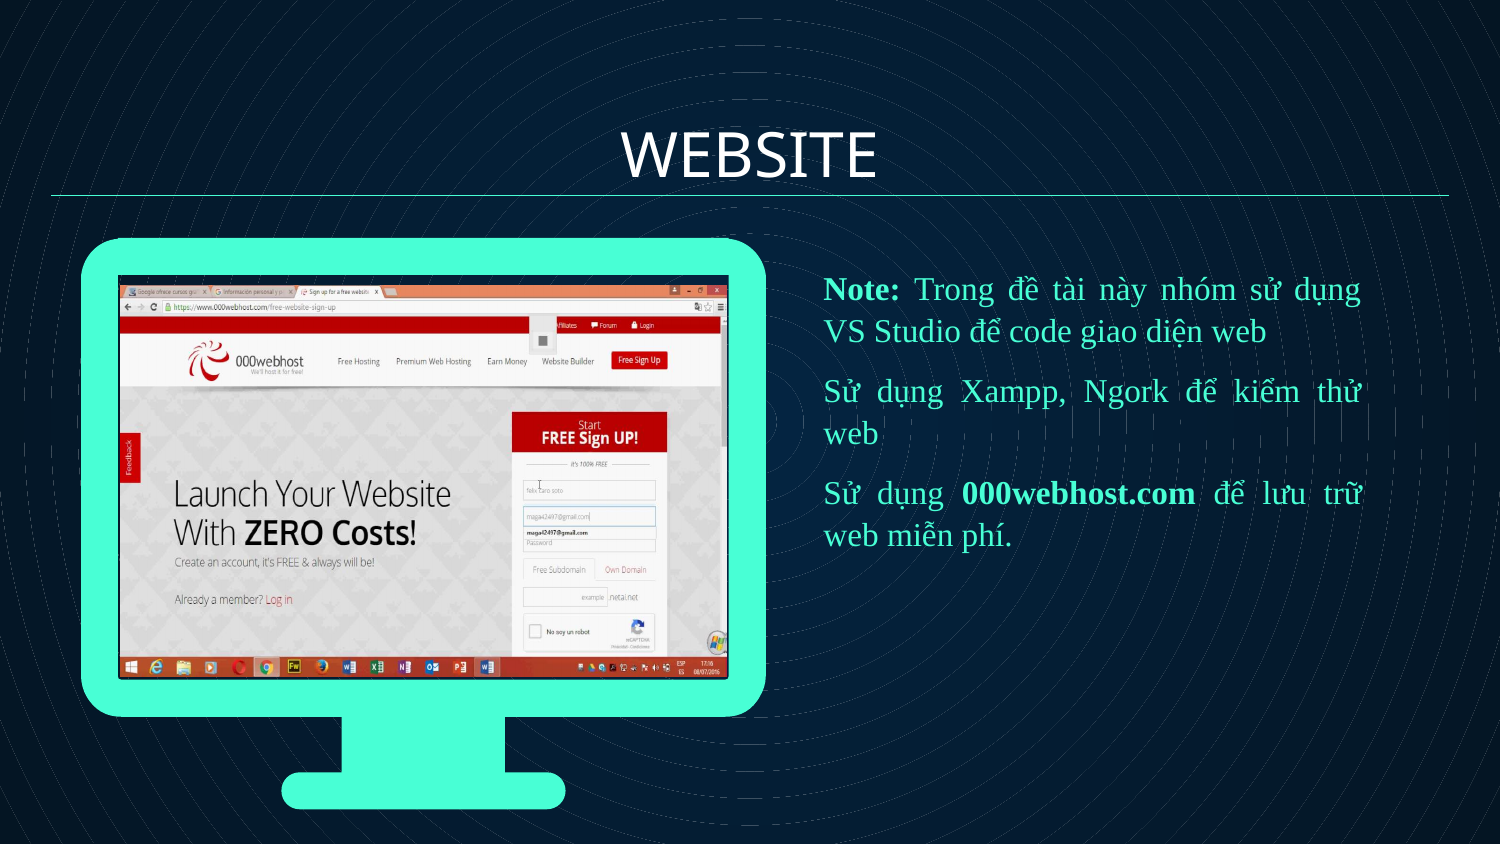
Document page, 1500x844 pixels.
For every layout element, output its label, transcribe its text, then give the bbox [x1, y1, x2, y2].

text_box [81, 237, 766, 810]
title WEBSITE [51, 202, 1449, 206]
text_box Note: Trong đề tài này nhóm sử dụng VS Studio để code giao diện web Sử dụng Xampp, Ngork để kiểm thử web Sử dụng 000webhost.com để lưu trữ web miễn phí. [808, 256, 1377, 561]
title WEBSITE [51, 105, 1449, 195]
picture [120, 284, 727, 678]
